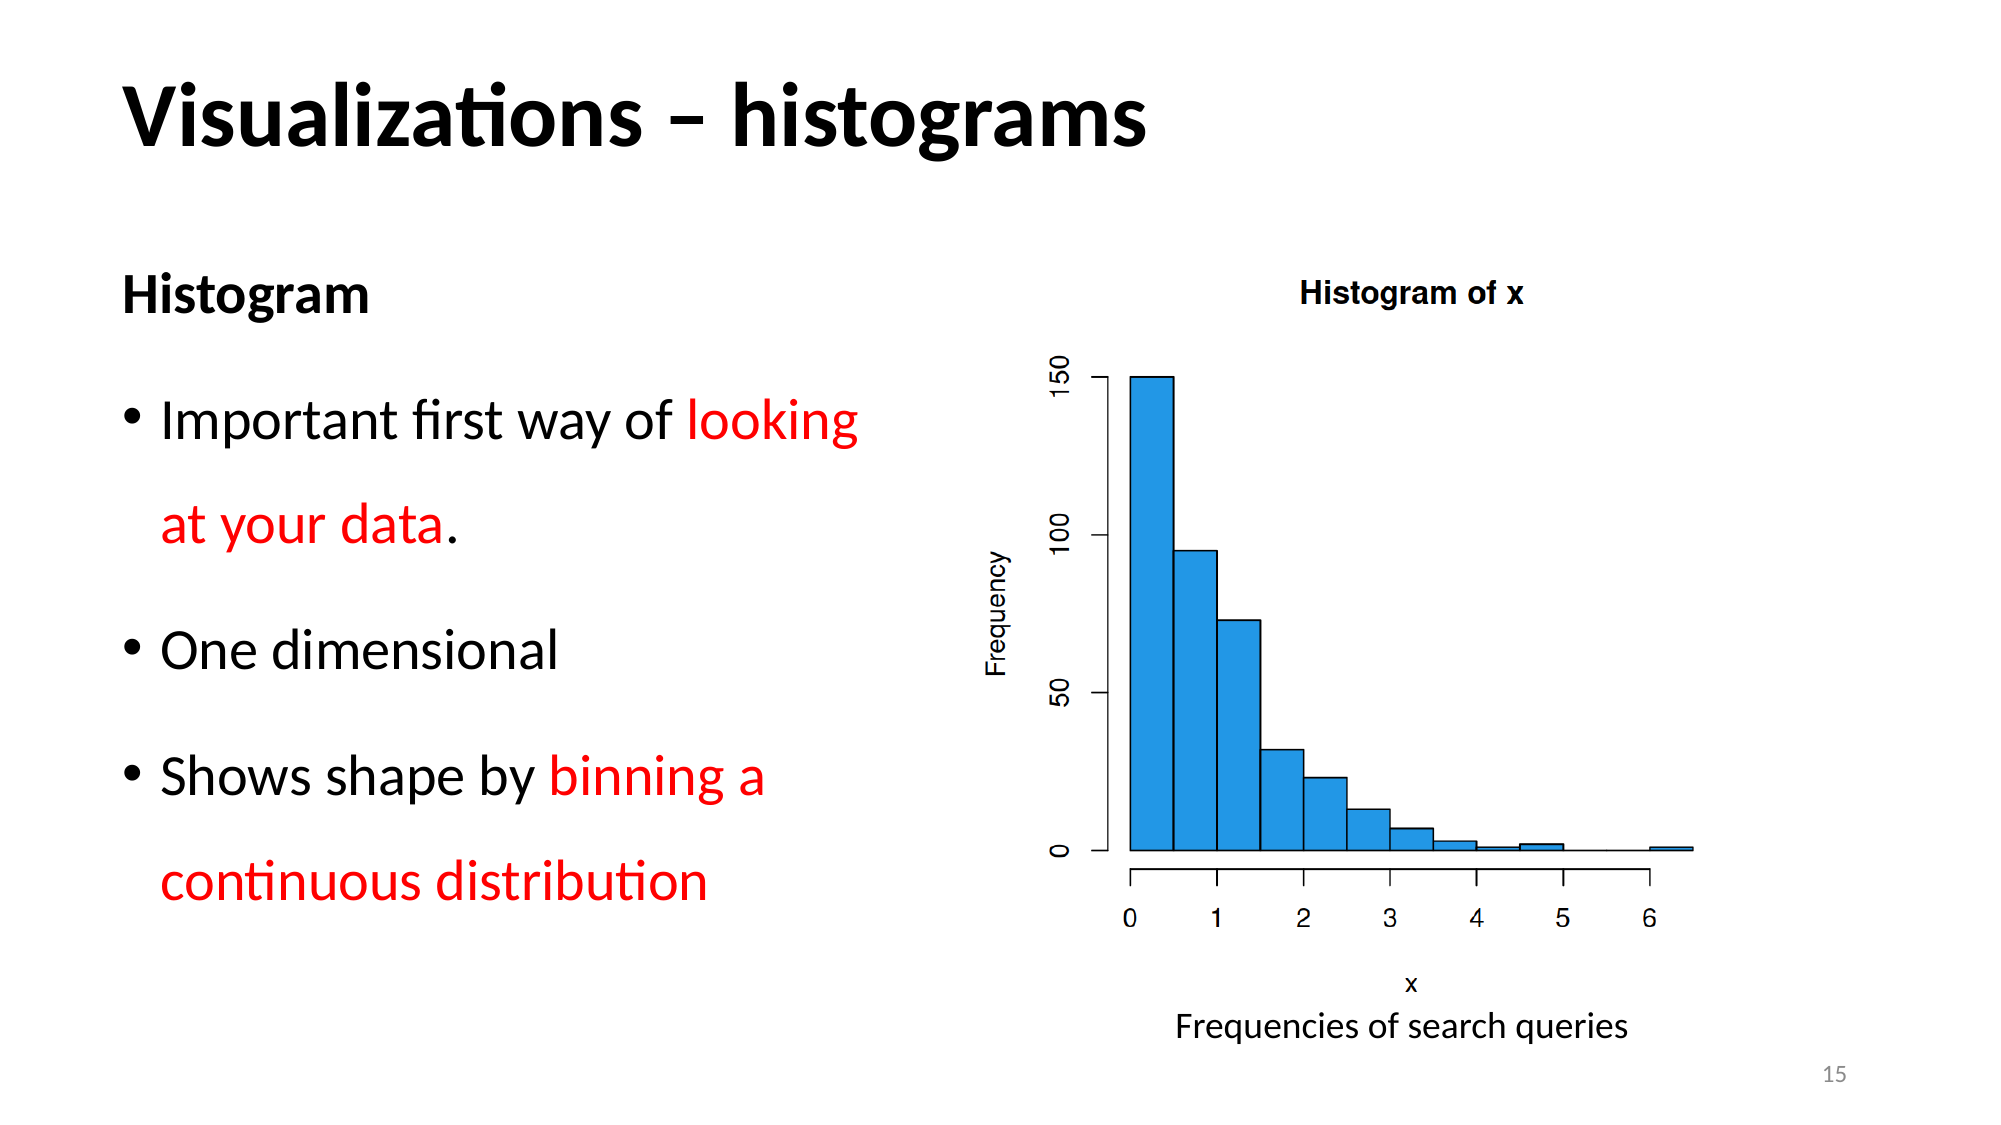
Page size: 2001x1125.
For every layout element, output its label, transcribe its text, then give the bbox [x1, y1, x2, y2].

title Visualizations – histograms [107, 8, 1957, 226]
text_box Frequencies of search queries [1160, 1034, 1665, 1054]
text_box Histogram Important first way of looking at your data. One dimensional Shows shape by binning a continuous distribution [107, 212, 916, 1056]
slide_number 15 [1412, 1042, 1863, 1103]
picture [974, 225, 1783, 1034]
